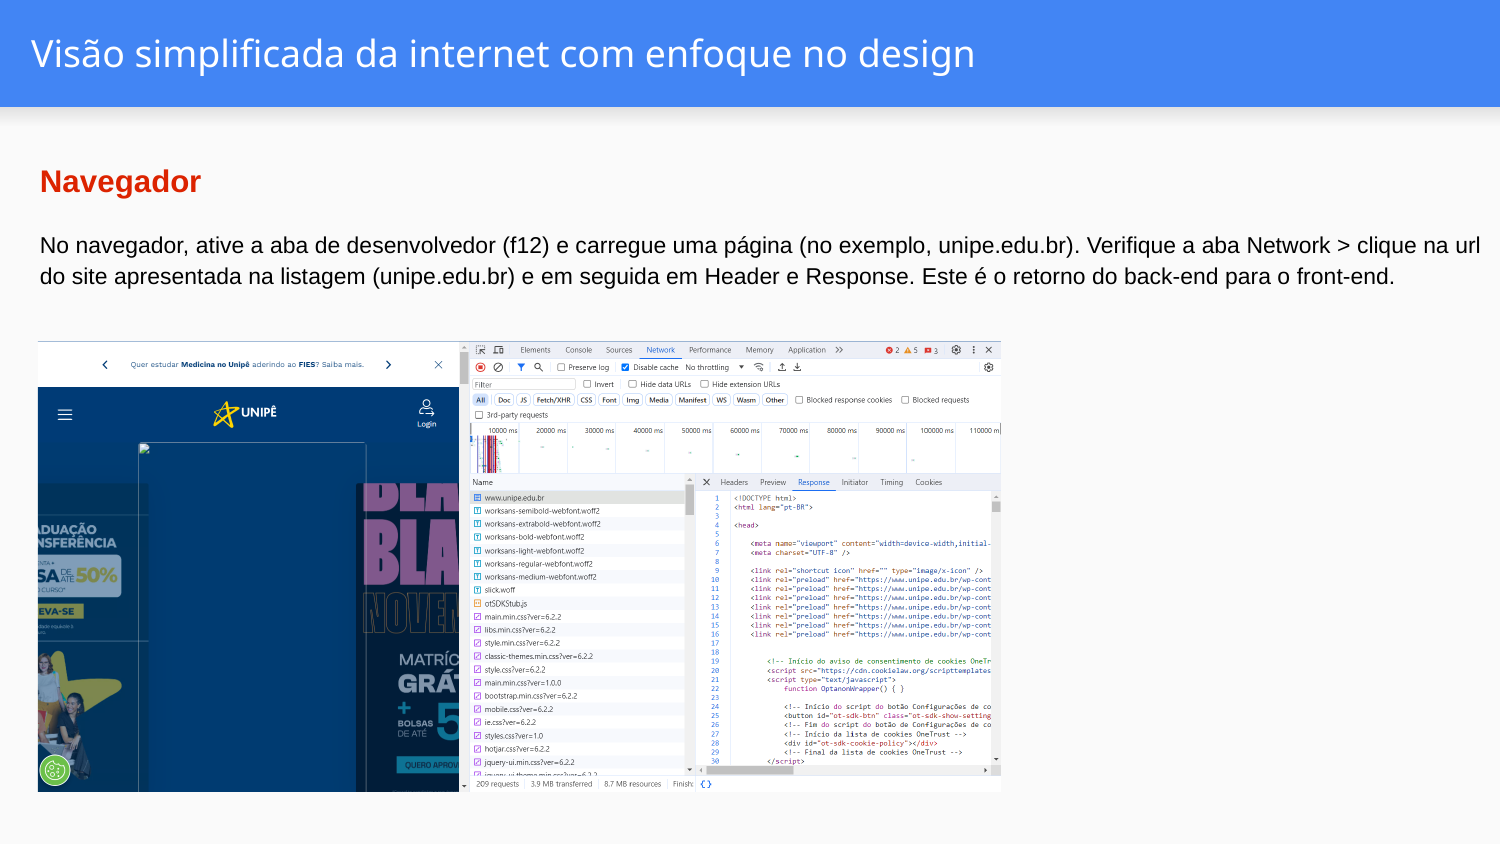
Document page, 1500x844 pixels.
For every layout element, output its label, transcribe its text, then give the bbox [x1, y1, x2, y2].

picture [37, 341, 1002, 792]
title Visão simplificada da internet com enfoque no design [16, 2, 1464, 102]
text_box Navegador No navegador, ative a aba de desenvolvedor (f12) e carregue uma página (no exemplo, unipe.edu.br). Verifique a aba Network > clique na url do site apresentada na listagem (unipe.edu.br) e em seguida em Header e Response. Este é o retorno do back-end para o front-end. [24, 141, 1500, 305]
